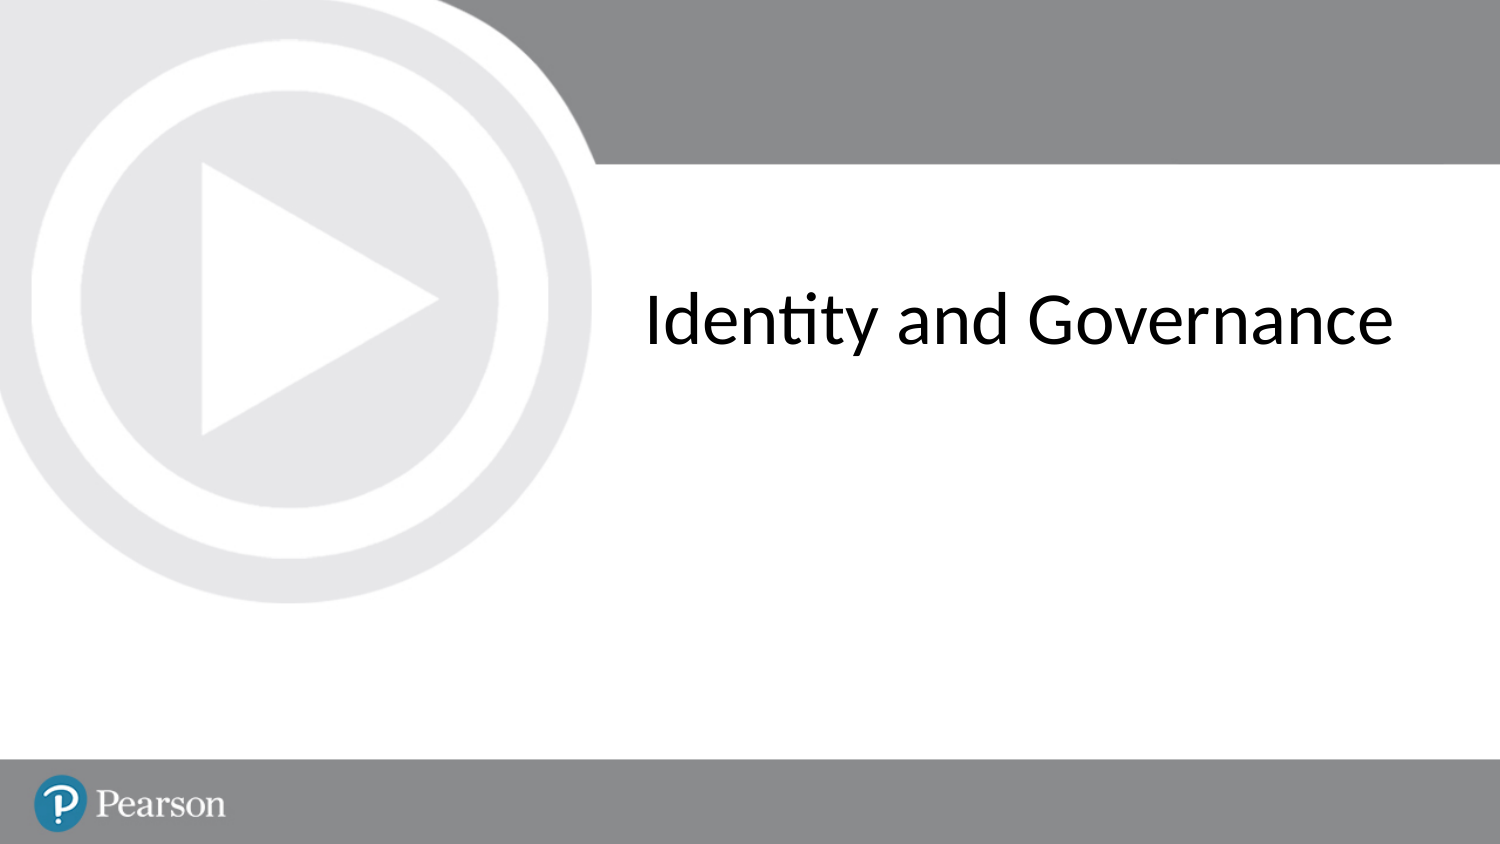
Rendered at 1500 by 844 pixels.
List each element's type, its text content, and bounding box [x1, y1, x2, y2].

title Identity and Governance [629, 262, 1446, 443]
picture [0, 0, 1500, 844]
